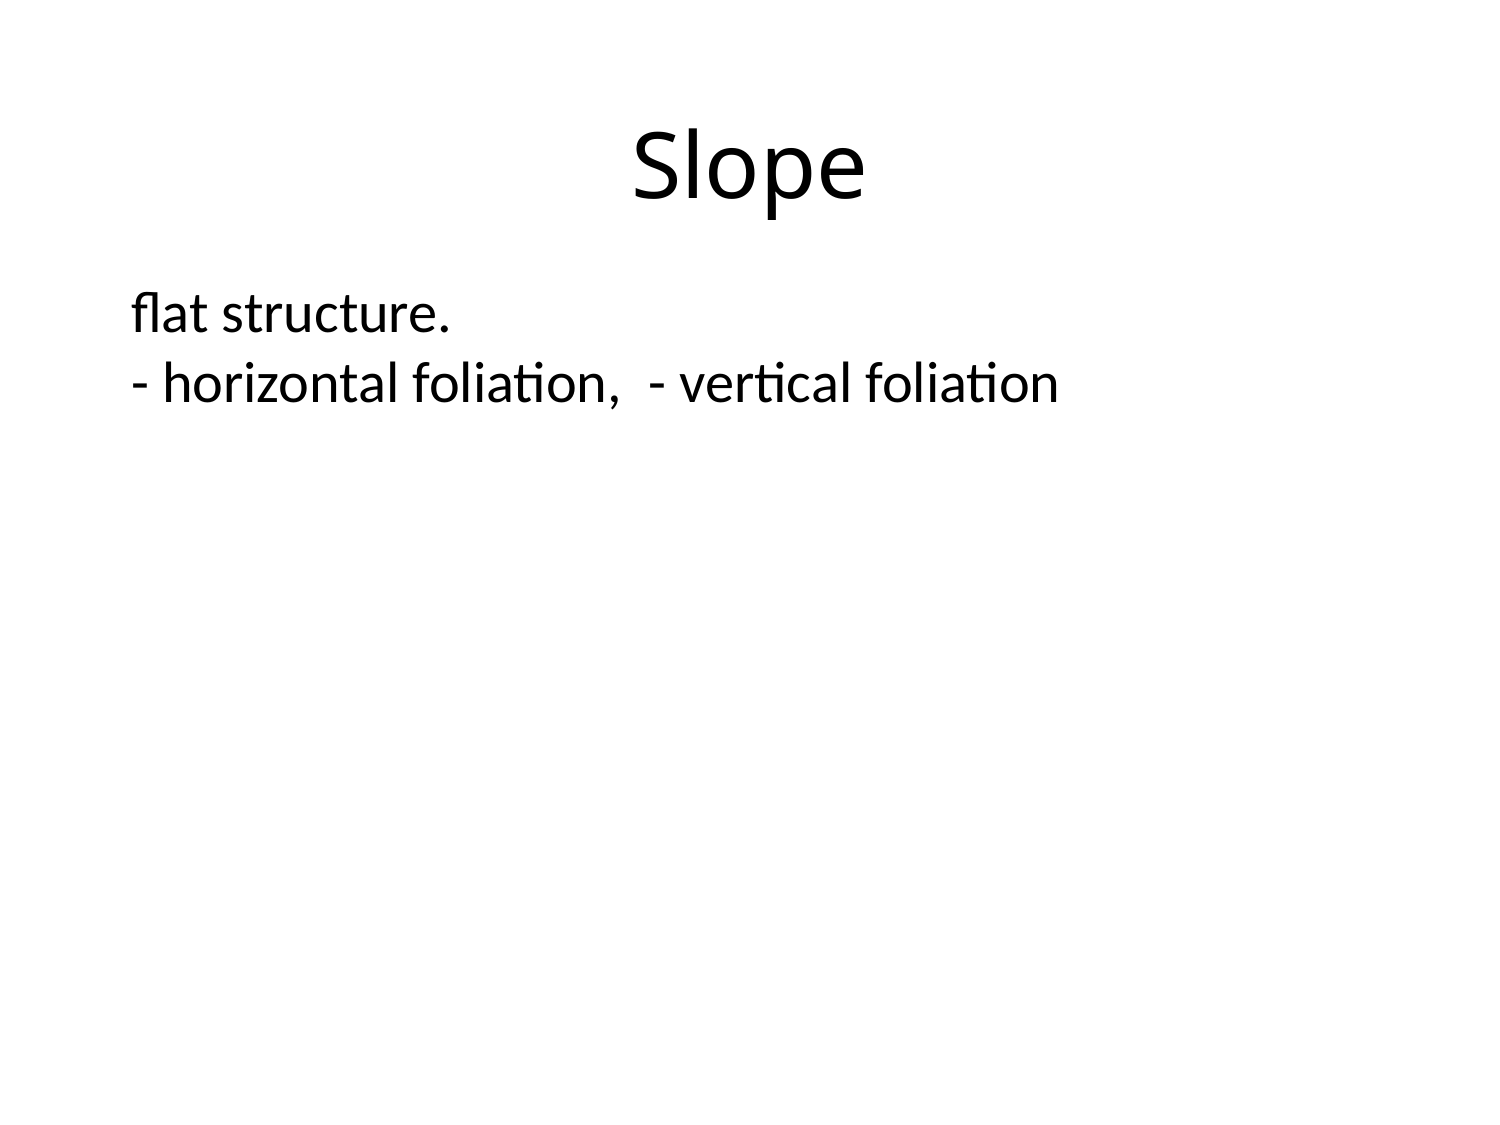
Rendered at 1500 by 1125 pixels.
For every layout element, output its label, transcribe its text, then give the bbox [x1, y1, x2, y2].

title Slope [103, 59, 1397, 278]
